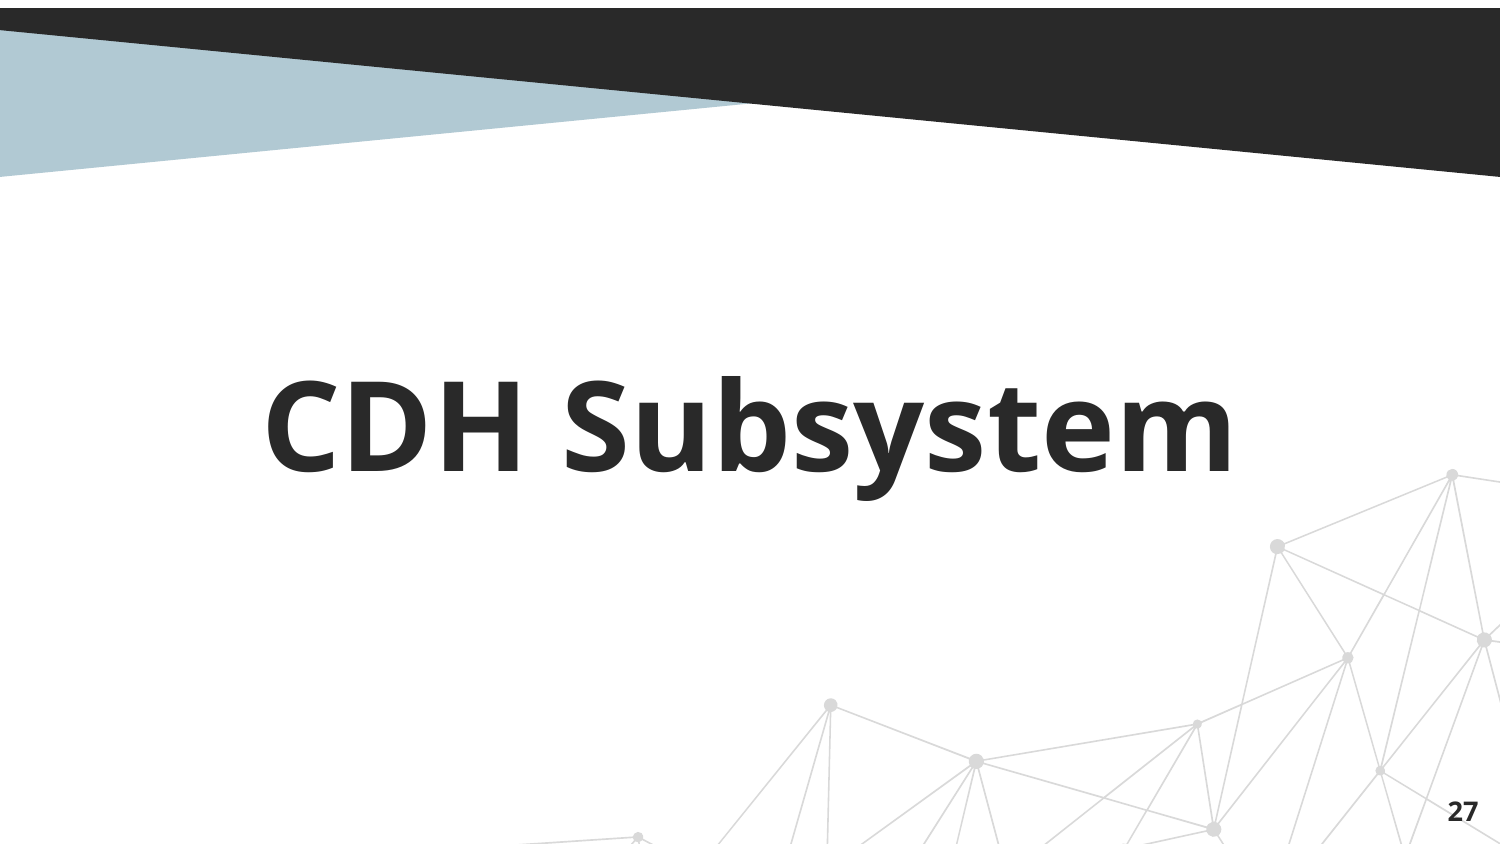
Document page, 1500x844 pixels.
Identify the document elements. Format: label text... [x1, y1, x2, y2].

slide_number ‹#› [1403, 779, 1494, 844]
title CDH Subsystem [239, 214, 1261, 630]
